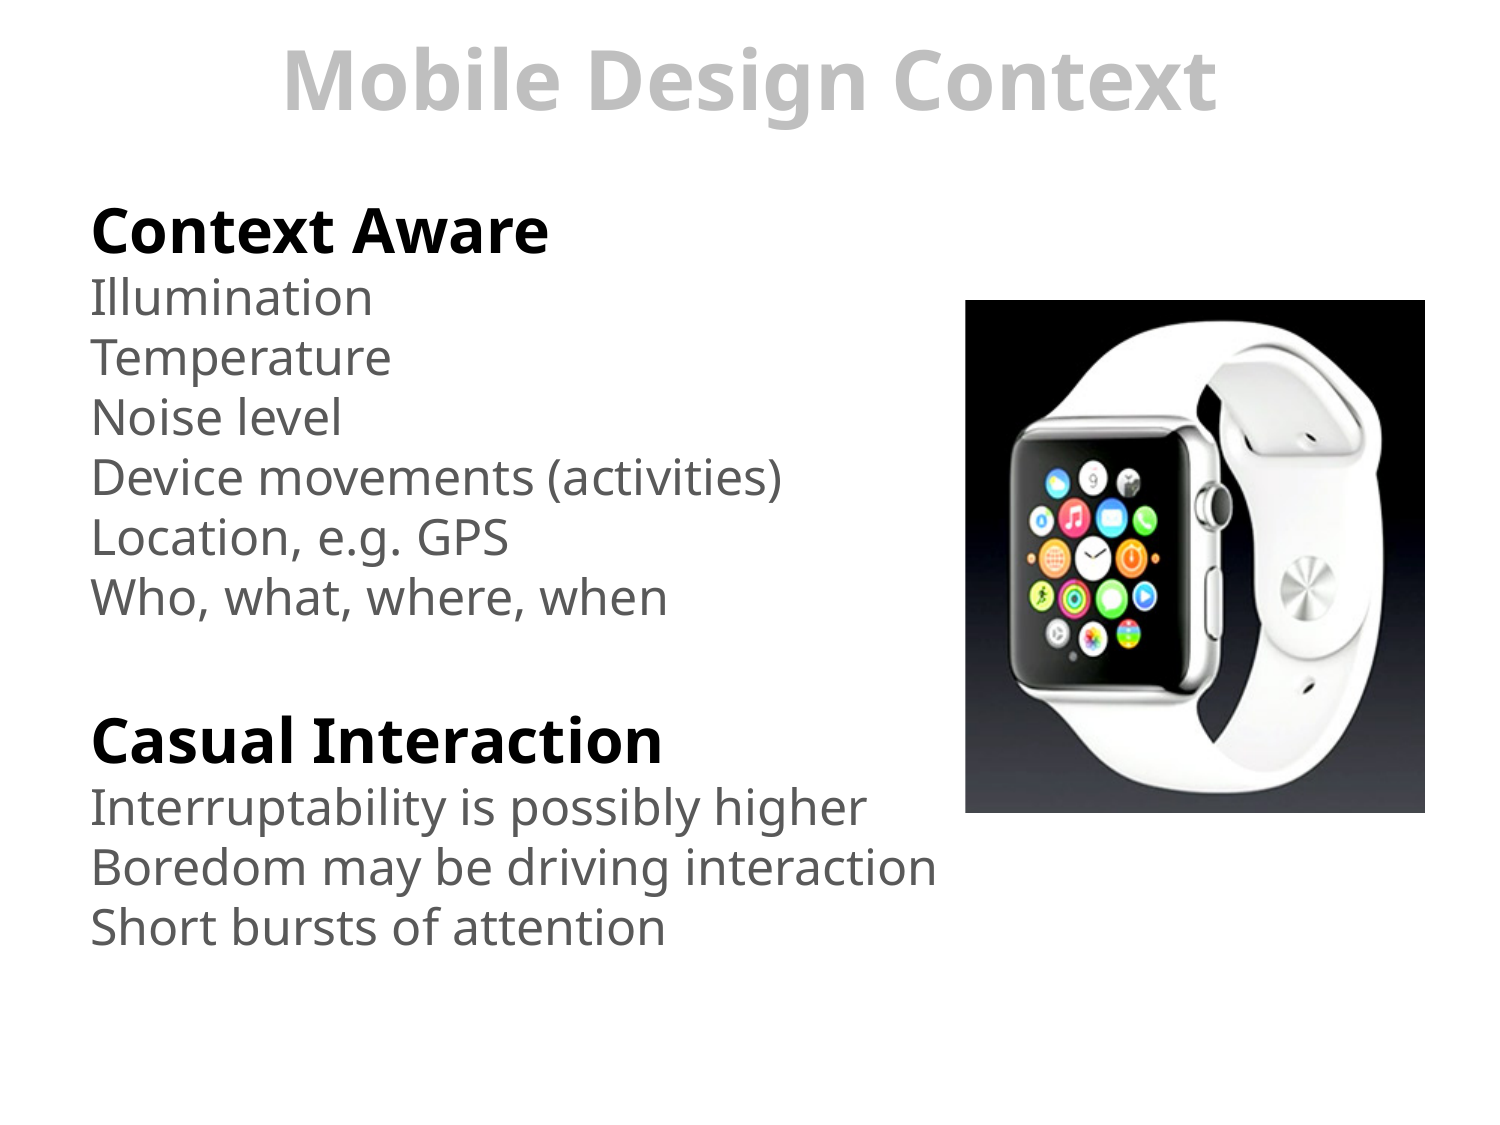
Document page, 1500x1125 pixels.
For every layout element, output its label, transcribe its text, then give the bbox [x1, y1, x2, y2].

title Mobile Design Context [75, 15, 1425, 138]
list Context Aware Illumination Temperature Noise level Device movements (activities) Location, e.g. GPS Who, what, where, when Casual Interaction Interruptability is possibly higher Boredom may be driving interaction Short bursts of attention [75, 183, 1425, 1025]
picture [965, 299, 1426, 813]
